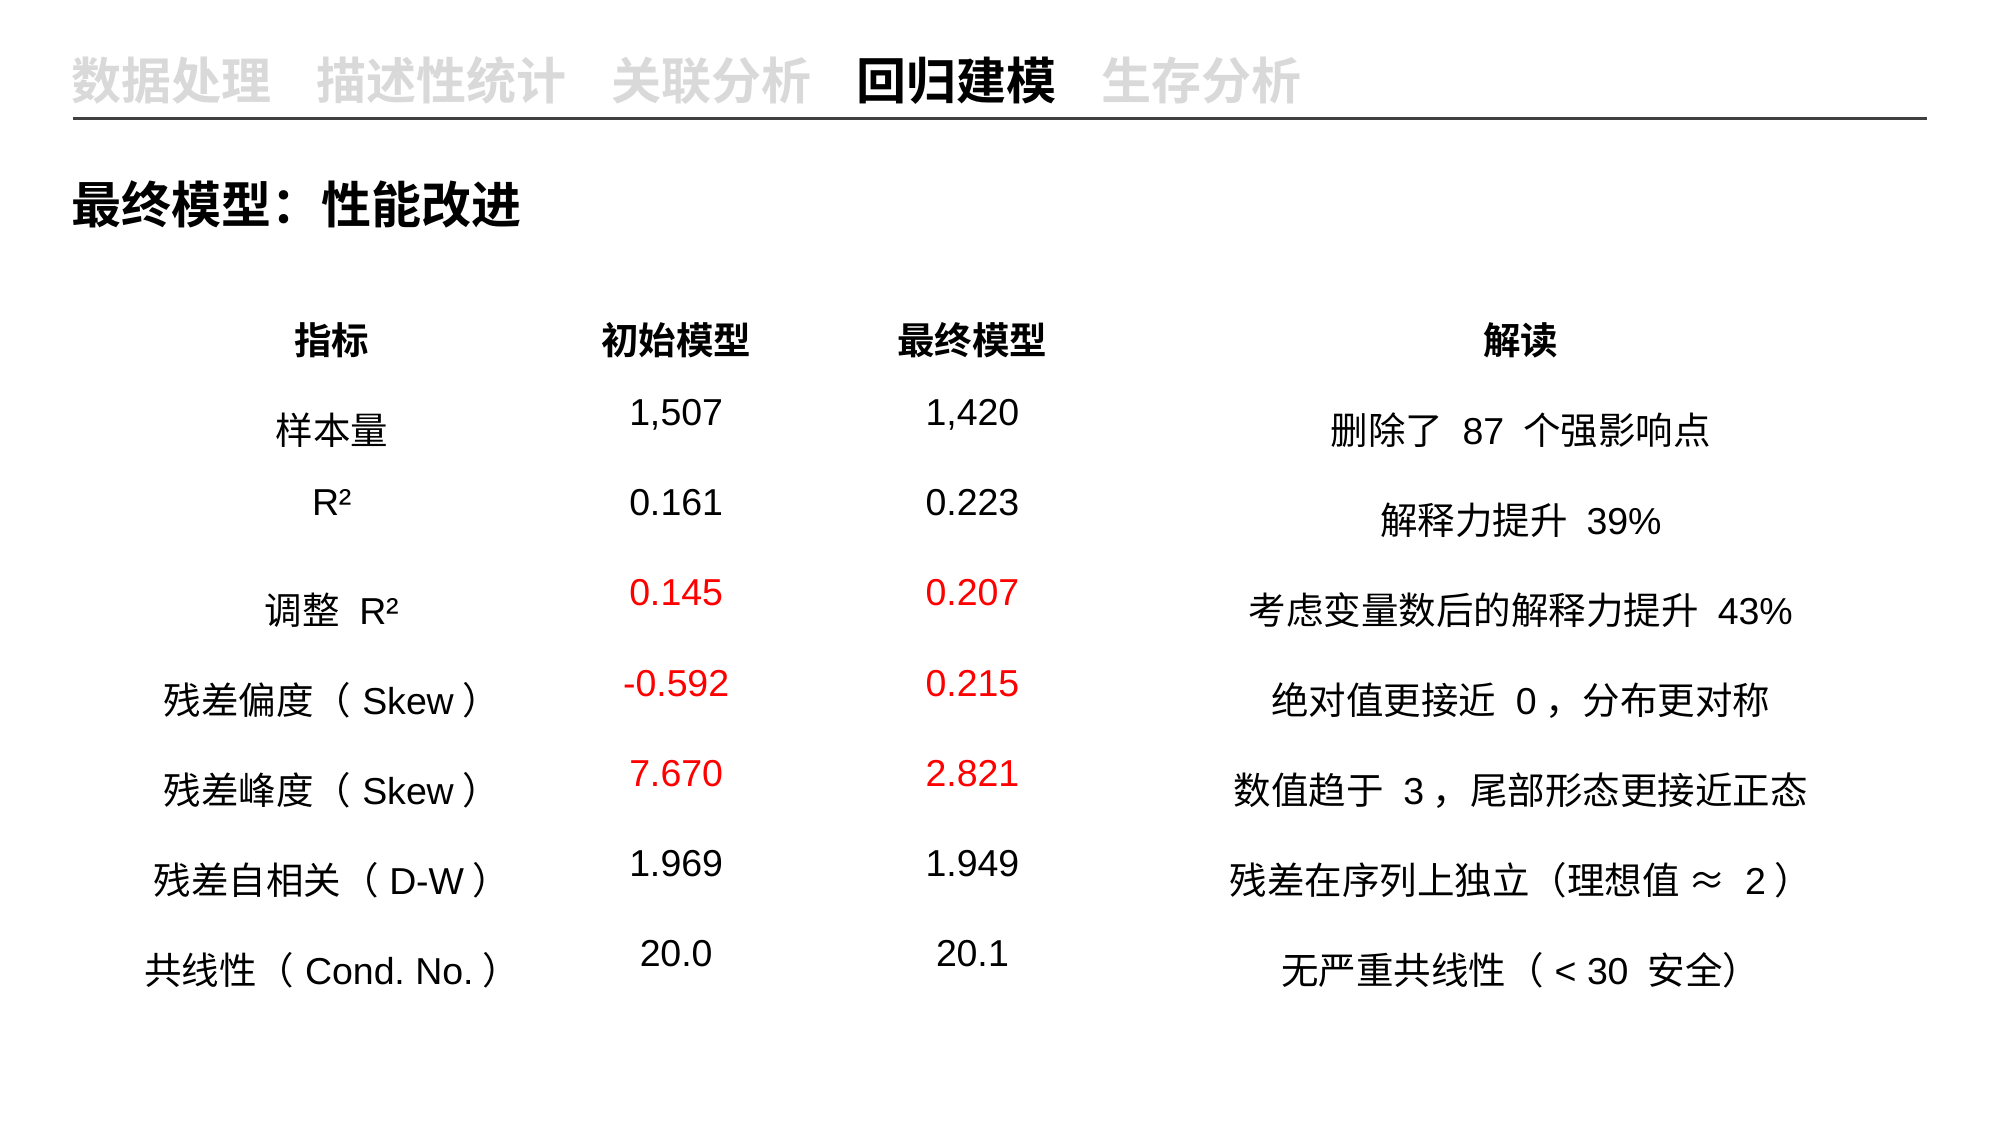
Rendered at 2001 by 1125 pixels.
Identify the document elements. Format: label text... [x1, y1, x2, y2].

table_cell 1,507 [576, 347, 777, 437]
table_cell R² [88, 437, 576, 527]
table_cell 数值趋于 3，尾部形态更接近正态 [1168, 707, 1873, 797]
table_cell 调整 R² [88, 527, 576, 617]
table_cell 残差峰度（Skew） [88, 707, 576, 797]
table_cell 无严重共线性（< 30 安全） [1168, 887, 1873, 977]
table_cell 0.223 [777, 437, 1168, 527]
text_box 最终模型：性能改进 [56, 165, 1194, 241]
table_cell 删除了 87 个强影响点 [1168, 347, 1873, 437]
table_cell 绝对值更接近 0，分布更对称 [1168, 617, 1873, 707]
table_header 最终模型 [777, 257, 1168, 347]
table_cell 7.670 [576, 707, 777, 797]
table_cell 1,420 [777, 347, 1168, 437]
table_cell 解释力提升 39% [1168, 437, 1873, 527]
table_cell 20.1 [777, 887, 1168, 977]
text_box 数据处理 描述性统计 关联分析 回归建模 生存分析 [56, 42, 1942, 118]
table_cell 0.145 [576, 527, 777, 617]
table_cell 0.215 [777, 617, 1168, 707]
table_cell 残差偏度（Skew） [88, 617, 576, 707]
table_cell 残差在序列上独立（理想值 ≈ 2） [1168, 797, 1873, 887]
table_cell 2.821 [777, 707, 1168, 797]
table_cell 1.949 [777, 797, 1168, 887]
table_cell 1.969 [576, 797, 777, 887]
table_cell 0.207 [777, 527, 1168, 617]
table_cell 样本量 [88, 347, 576, 437]
table_header 解读 [1168, 257, 1873, 347]
table_cell 0.161 [576, 437, 777, 527]
table_header 指标 [88, 257, 576, 347]
table_cell -0.592 [576, 617, 777, 707]
table_cell 残差自相关（D-W） [88, 797, 576, 887]
table_cell 考虑变量数后的解释力提升 43% [1168, 527, 1873, 617]
table_cell 共线性（Cond. No.） [88, 887, 576, 977]
table_header 初始模型 [576, 257, 777, 347]
table_cell 20.0 [576, 887, 777, 977]
